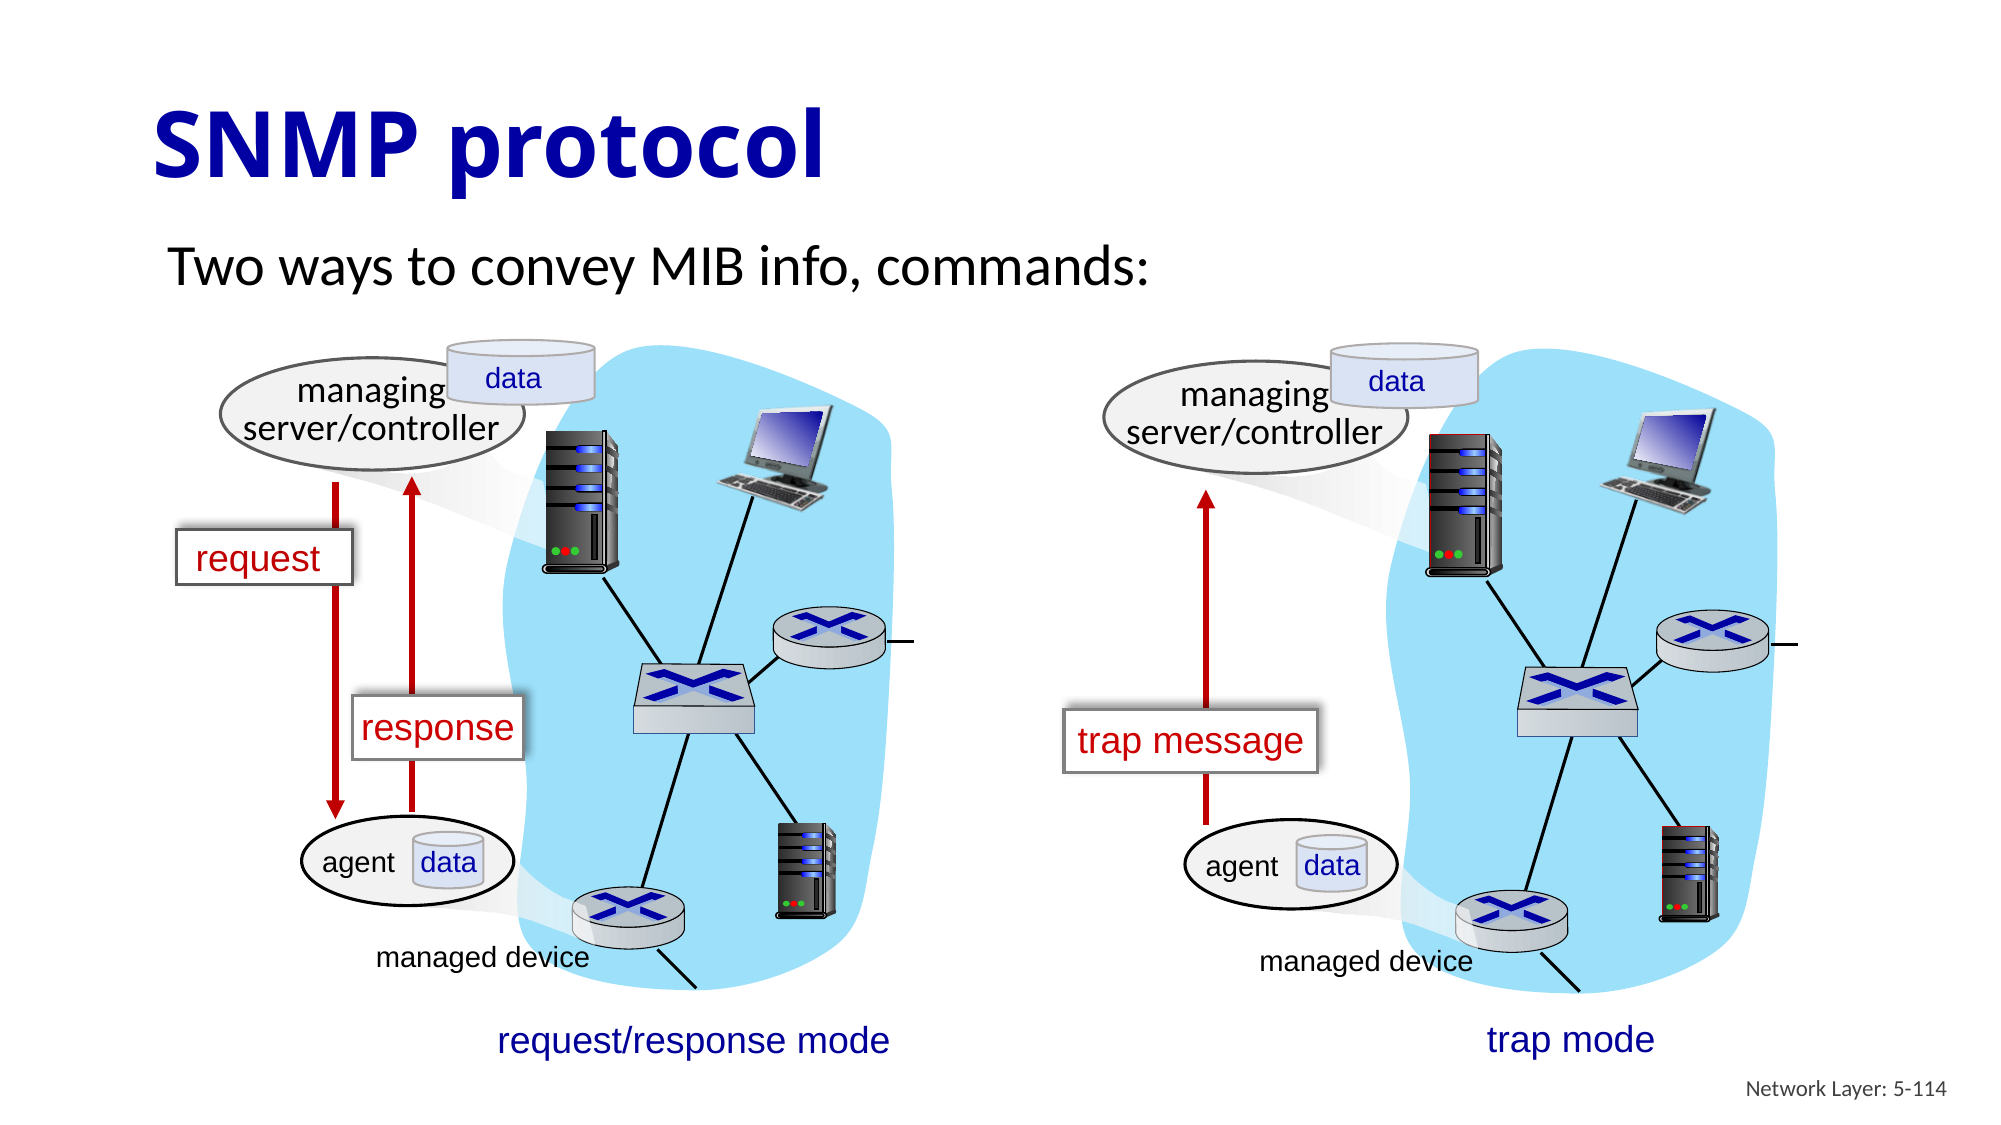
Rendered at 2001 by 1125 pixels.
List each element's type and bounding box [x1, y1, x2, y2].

title [137, 74, 1863, 221]
slide_number [1512, 1056, 1963, 1117]
text_box [130, 228, 1406, 993]
text_box [1062, 329, 1798, 1069]
text_box [482, 1008, 906, 1069]
